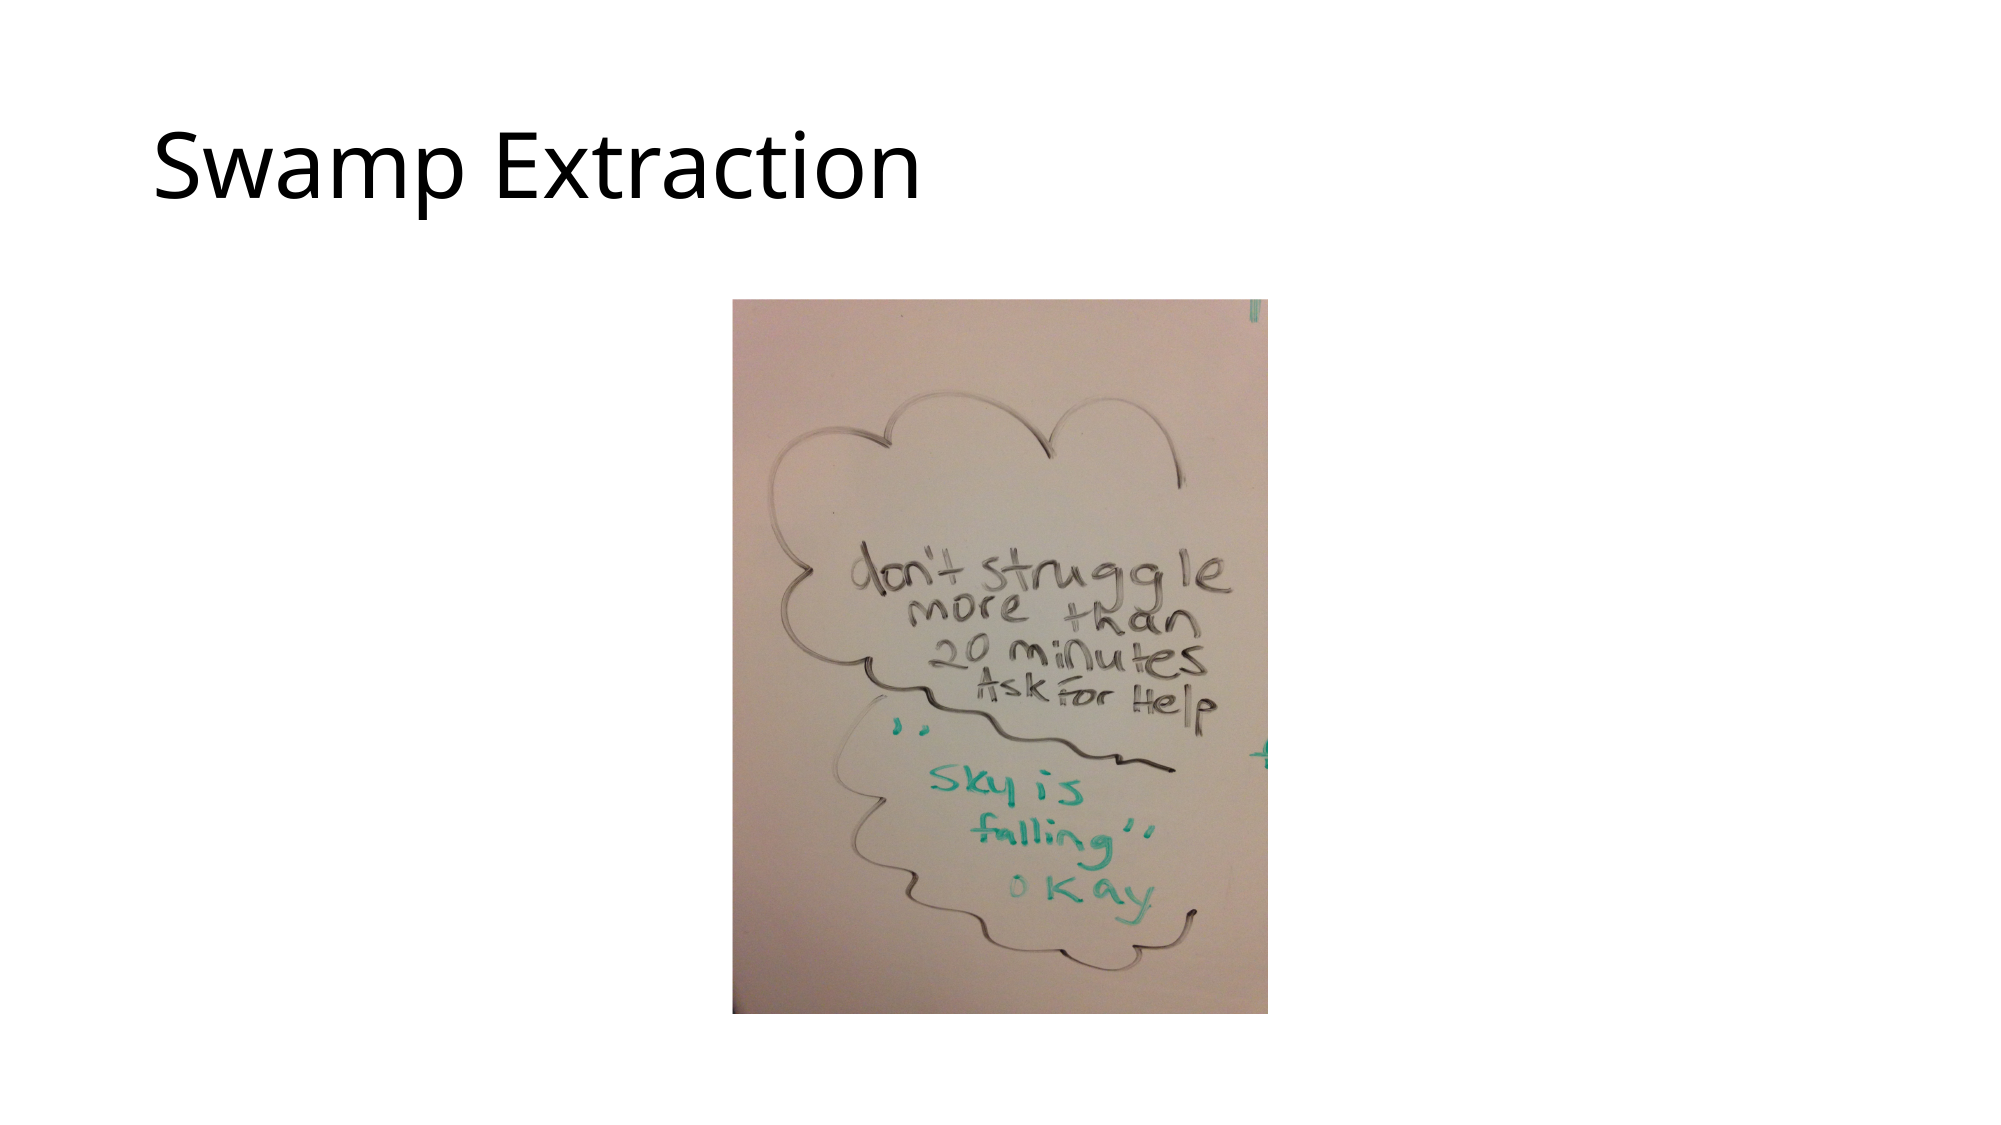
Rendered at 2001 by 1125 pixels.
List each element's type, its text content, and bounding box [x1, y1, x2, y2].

picture [733, 925, 1268, 1013]
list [642, 388, 1358, 925]
picture [733, 300, 1268, 388]
title Swamp Extraction [137, 59, 1863, 278]
